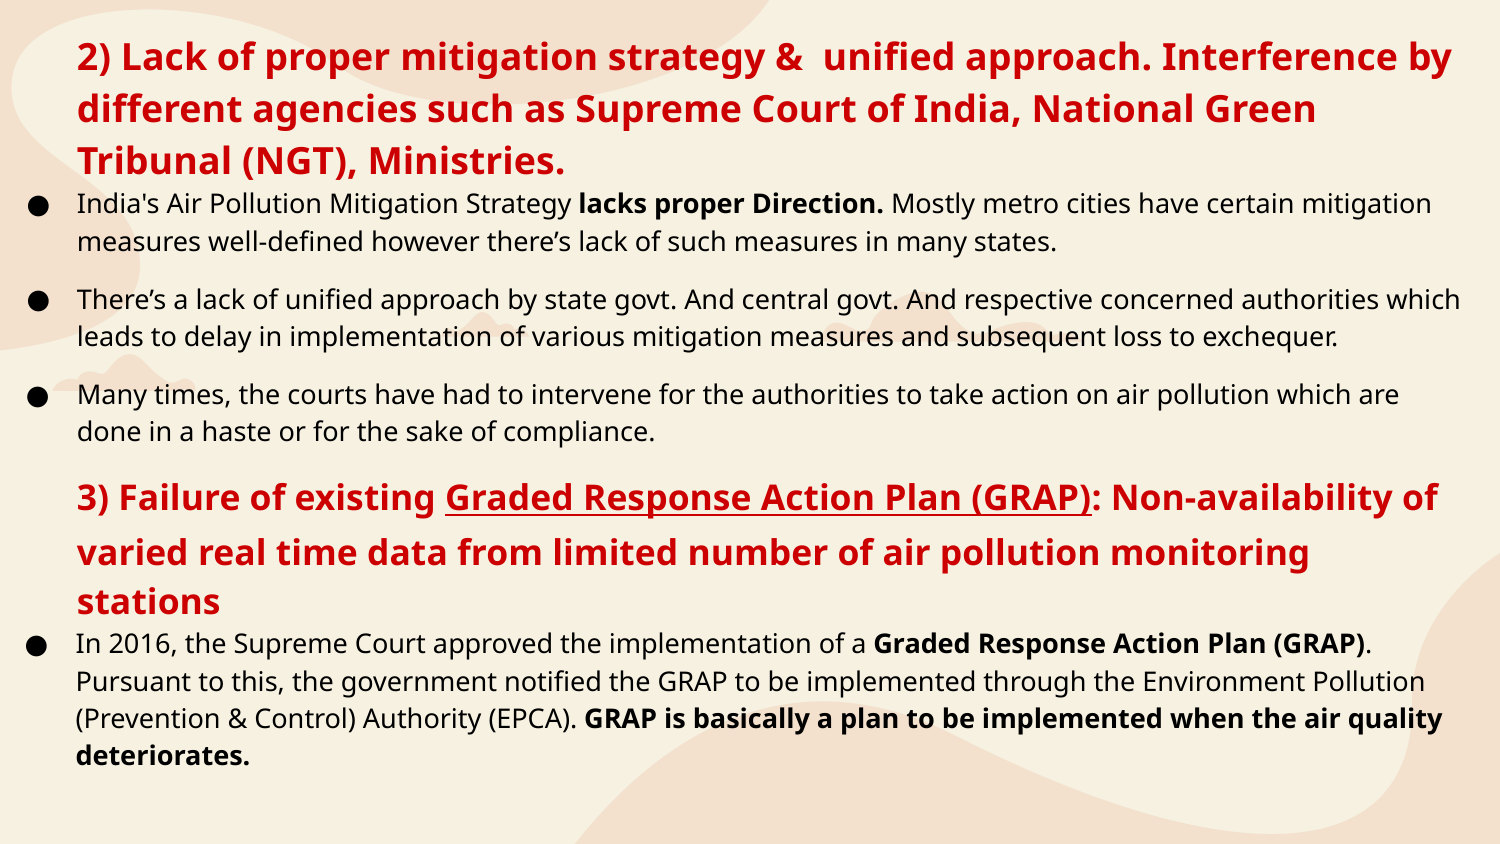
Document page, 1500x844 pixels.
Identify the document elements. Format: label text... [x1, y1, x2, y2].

text_box 2) Lack of proper mitigation strategy & unified approach. Interference by different agencies such as Supreme Court of India, National Green Tribunal (NGT), Ministries. India's Air Pollution Mitigation Strategy lacks proper Direction. Mostly metro cities have certain mitigation measures well-defined however there’s lack of such measures in many states. There’s a lack of unified approach by state govt. And central govt. And respective concerned authorities which leads to delay in implementation of various mitigation measures and subsequent loss to exchequer. Many times, the courts have had to intervene for the authorities to take action on air pollution which are done in a haste or for the sake of compliance. 3) Failure of existing Graded Response Action Plan (GRAP): Non-availability of varied real time data from limited number of air pollution monitoring stations In 2016, the Supreme Court approved the implementation of a Graded Response Action Plan (GRAP). Pursuant to this, the government notified the GRAP to be implemented through the Environment Pollution (Prevention & Control) Authority (EPCA). GRAP is basically a plan to be implemented when the air quality deteriorates. [0, 11, 1478, 844]
